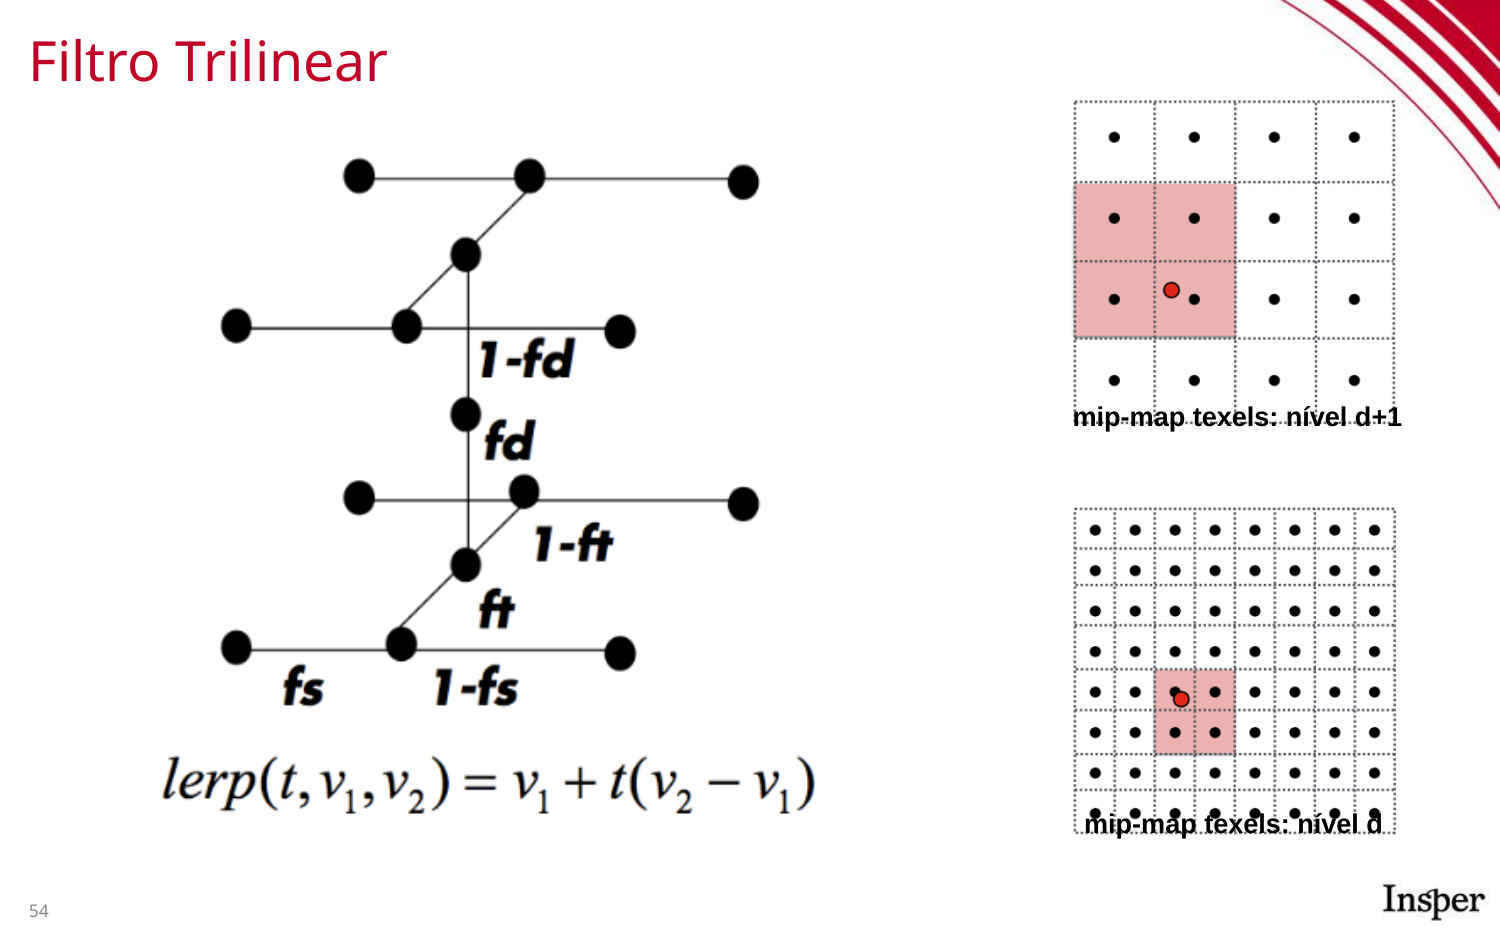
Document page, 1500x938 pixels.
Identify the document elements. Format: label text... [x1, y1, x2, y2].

text_box mip-map texels: nível d+1 [1021, 379, 1453, 447]
picture [136, 0, 1500, 938]
title Filtro Trilinear [13, 18, 1397, 104]
text_box mip-map texels: nível d [1017, 786, 1450, 854]
slide_number 54 [0, 887, 78, 938]
